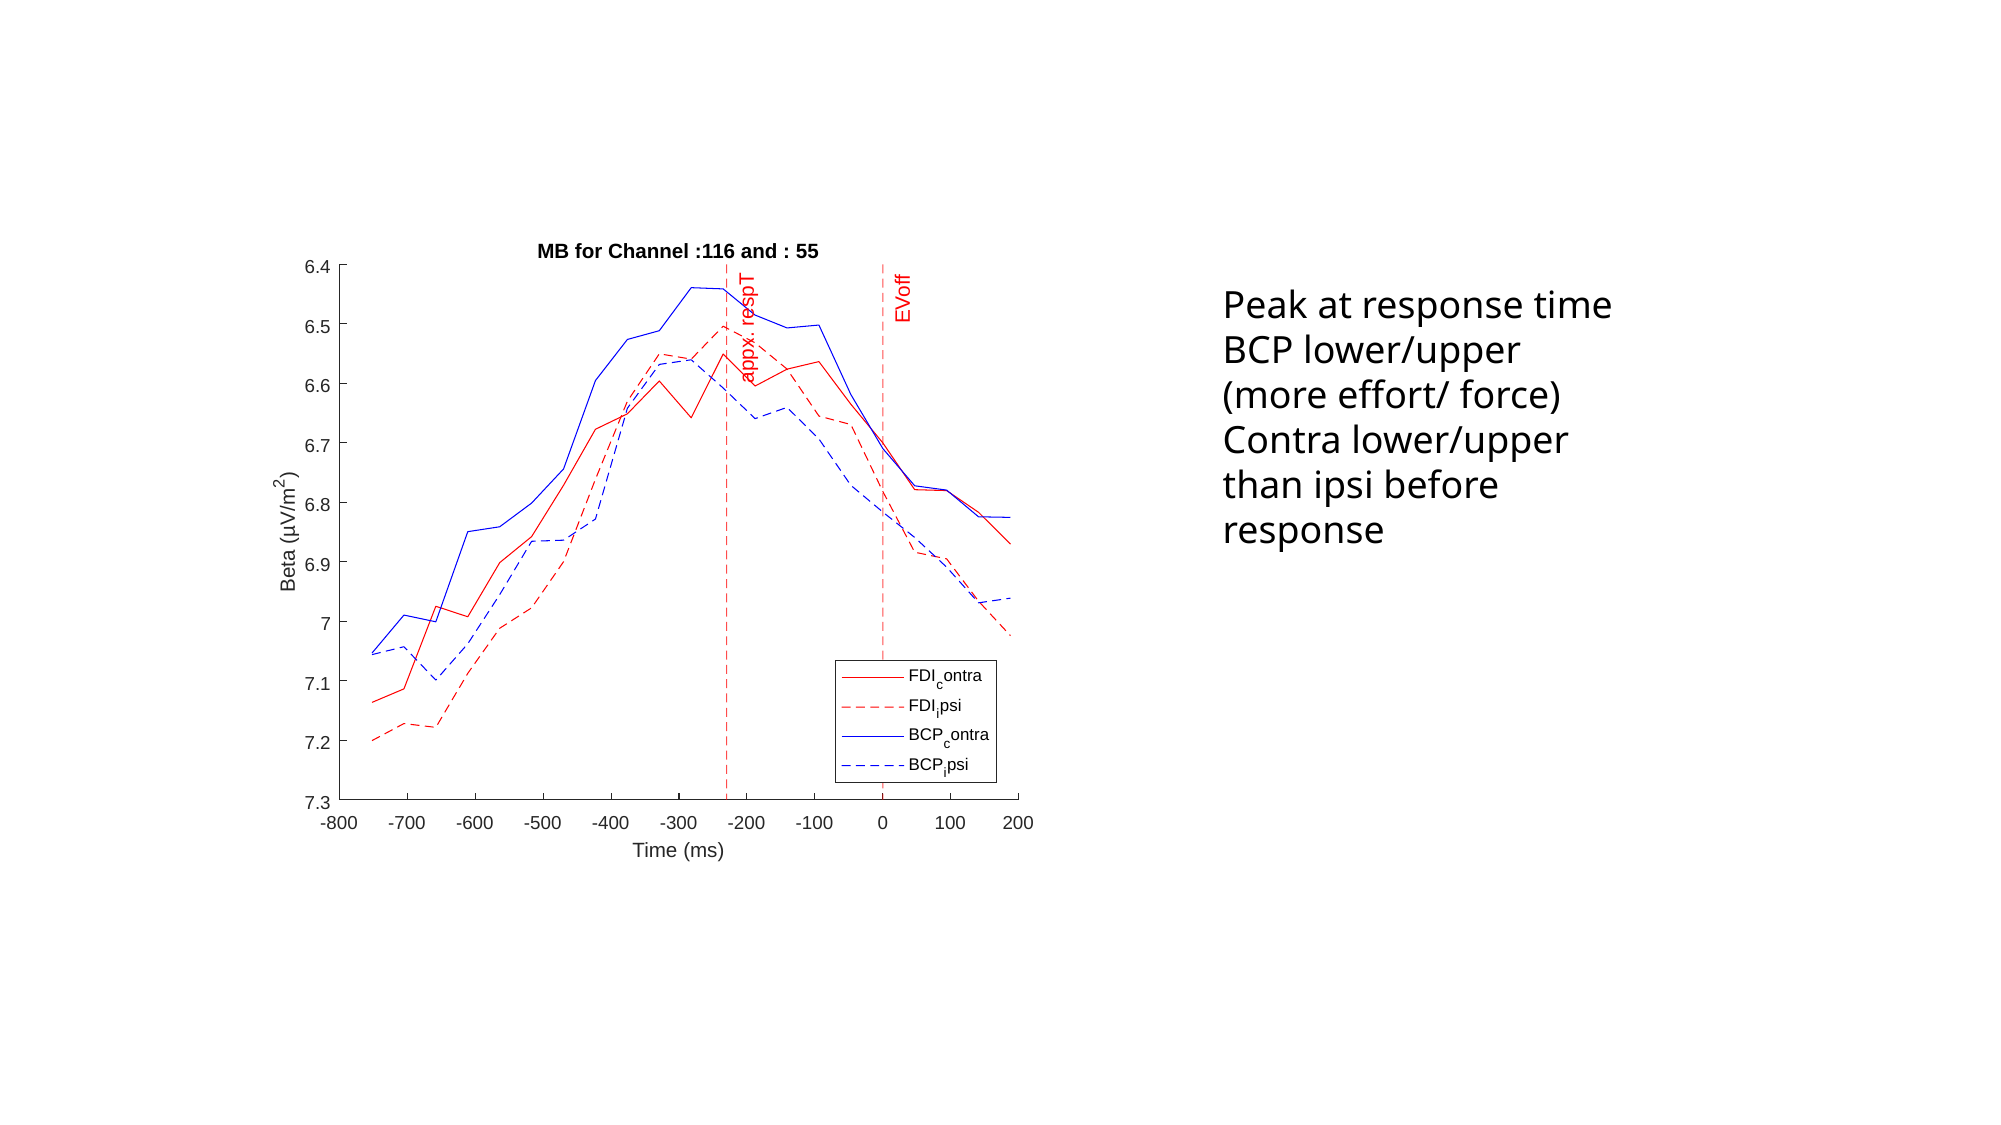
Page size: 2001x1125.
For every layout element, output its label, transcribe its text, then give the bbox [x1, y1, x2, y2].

picture [225, 214, 1102, 872]
text_box Peak at response time BCP lower/upper (more effort/ force) Contra lower/upper than ipsi before response [1207, 273, 1638, 559]
